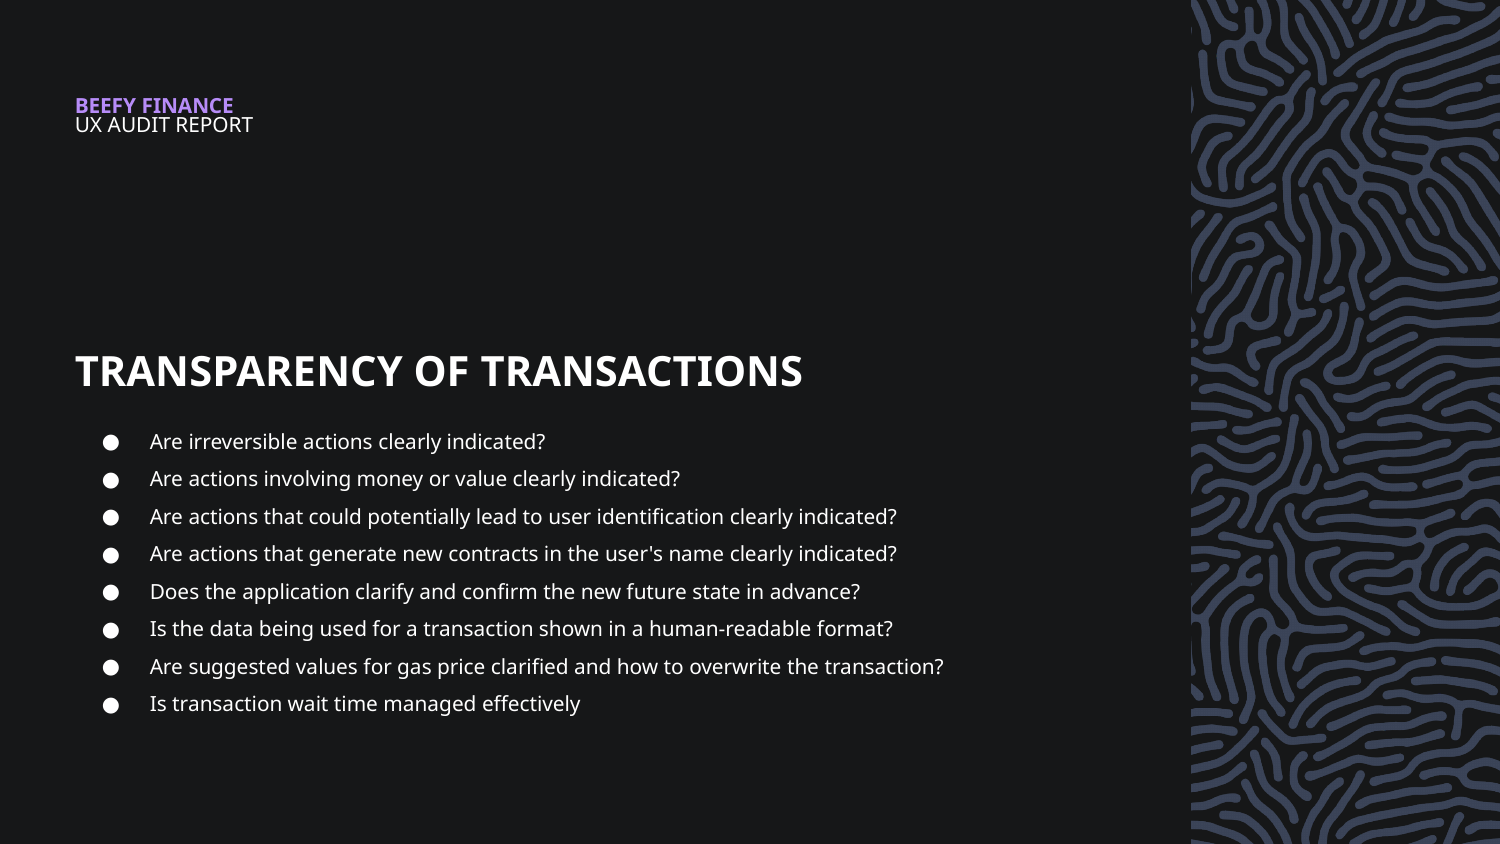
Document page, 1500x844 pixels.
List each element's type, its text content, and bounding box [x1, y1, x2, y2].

text_box BEEFY FINANCE UX AUDIT REPORT [59, 82, 272, 152]
picture [1190, 0, 1500, 844]
text_box Are irreversible actions clearly indicated? Are actions involving money or value clearly indicated? Are actions that could potentially lead to user identification clearly indicated? Are actions that generate new contracts in the user's name clearly indicated? Does the application clarify and confirm the new future state in advance? Is the data being used for a transaction shown in a human-readable format? Are suggested values for gas price clarified and how to overwrite the transaction? Is transaction wait time managed effectively [59, 401, 1134, 769]
text_box TRANSPARENCY OF TRANSACTIONS [59, 272, 855, 401]
